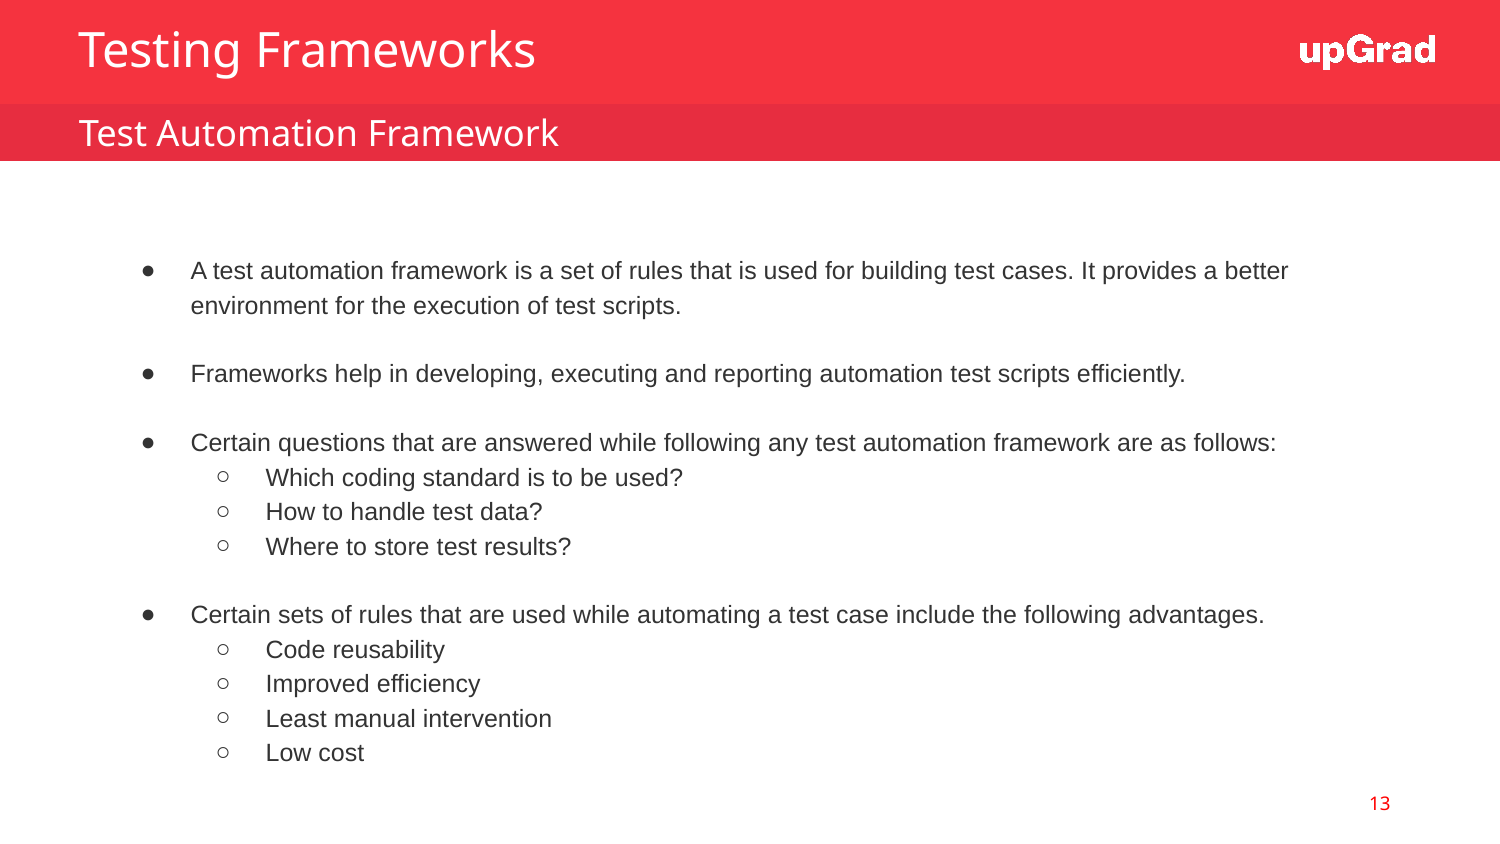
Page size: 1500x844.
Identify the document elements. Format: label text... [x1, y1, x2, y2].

text_box Test Automation Framework [0, 104, 1500, 161]
slide_number 13 [1068, 782, 1406, 828]
picture [1300, 34, 1435, 70]
text_box A test automation framework is a set of rules that is used for building test cases. It provides a better environment for the execution of test scripts. Frameworks help in developing, executing and reporting automation test scripts efficiently. Certain questions that are answered while following any test automation framework are as follows: Which coding standard is to be used? How to handle test data? Where to store test results? Certain sets of rules that are used while automating a test case include the following advantages. Code reusability Improved efficiency Least manual intervention Low cost [100, 207, 1388, 810]
text_box Testing Frameworks [63, 20, 971, 87]
